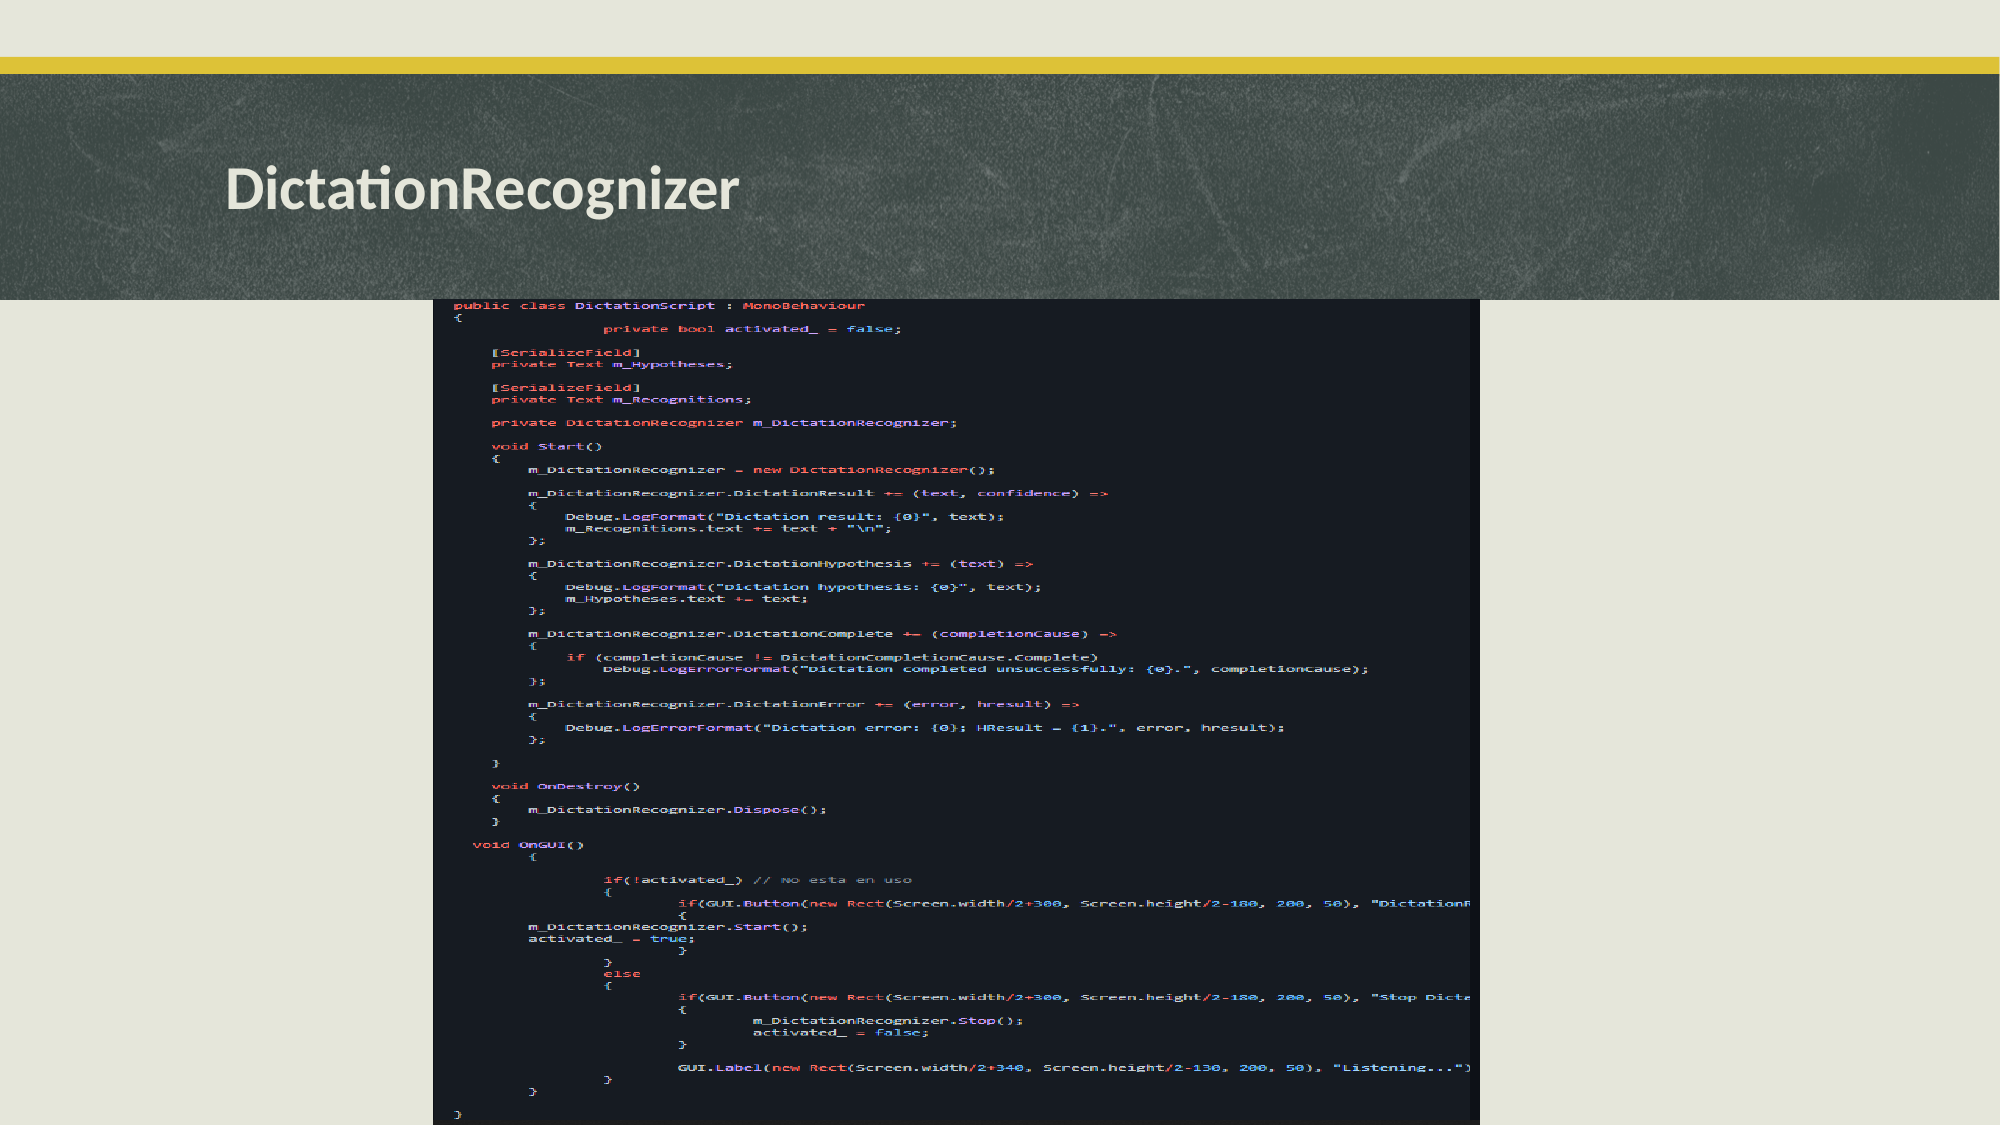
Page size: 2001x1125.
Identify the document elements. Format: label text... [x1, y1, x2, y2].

picture [0, 74, 2000, 300]
picture [433, 299, 1481, 1125]
title DictationRecognizer [210, 76, 1790, 300]
